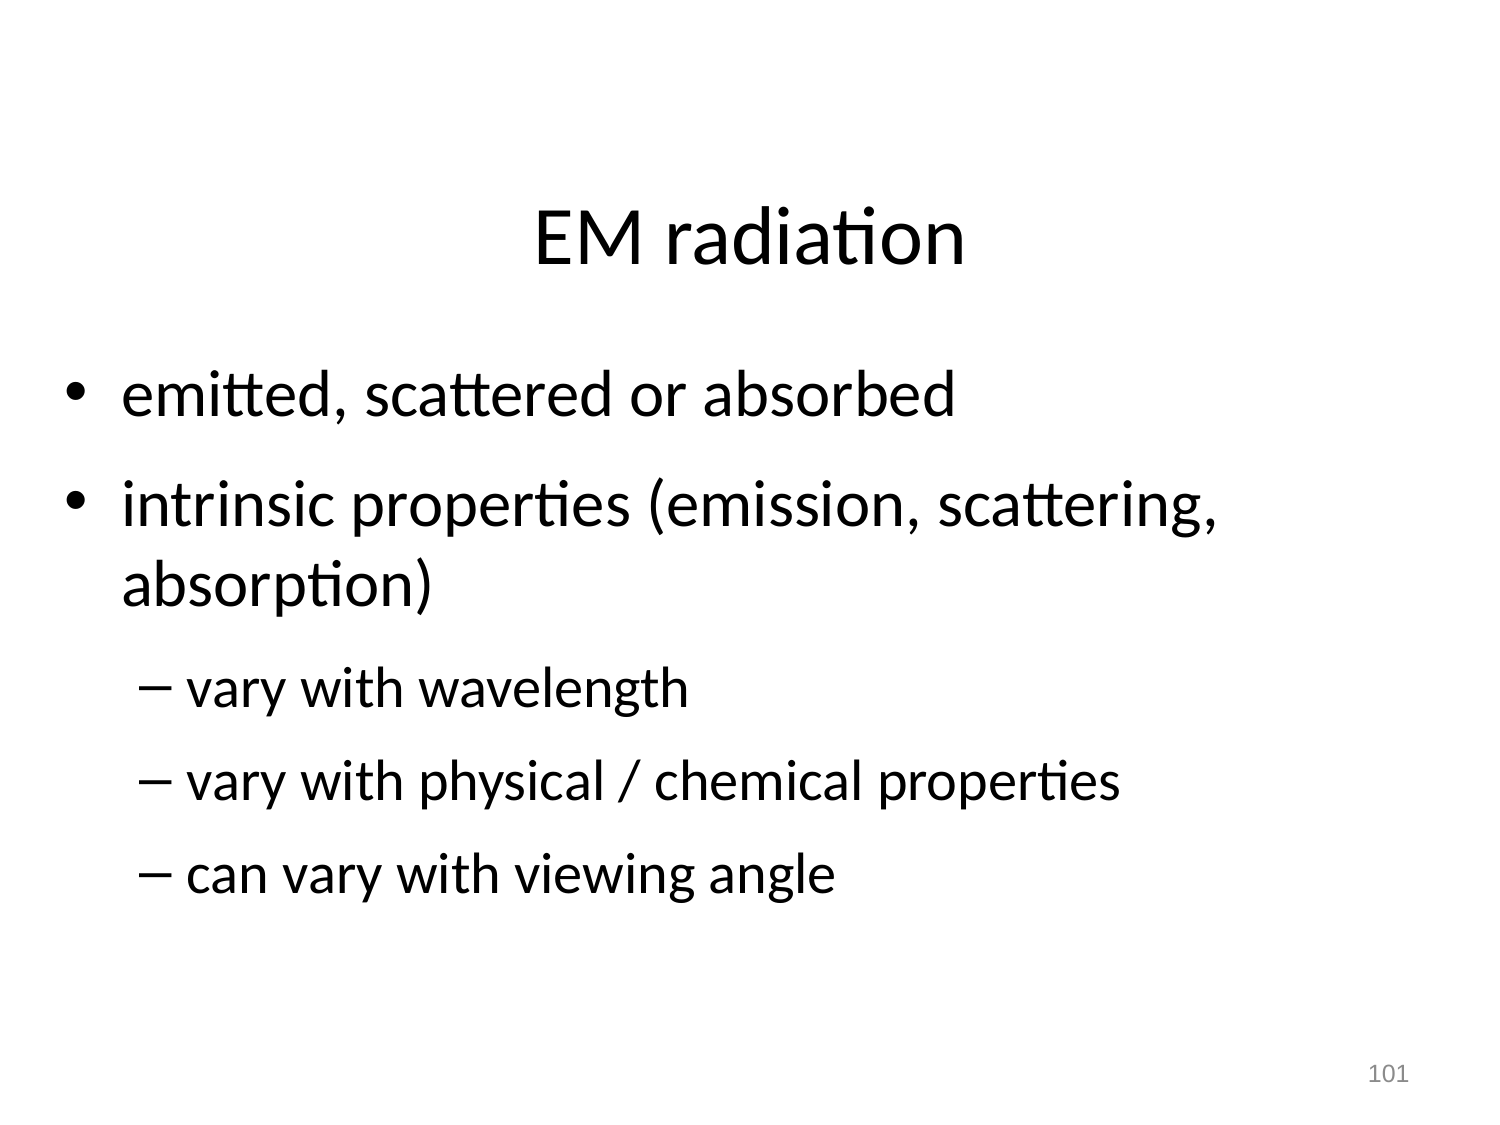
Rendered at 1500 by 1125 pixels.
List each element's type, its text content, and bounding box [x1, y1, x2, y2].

title EM radiation [54, 148, 1447, 315]
slide_number 101 [1074, 1042, 1425, 1103]
list emitted, scattered or absorbed intrinsic properties (emission, scattering, absorption) vary with wavelength vary with physical / chemical properties can vary with viewing angle [64, 350, 1458, 918]
